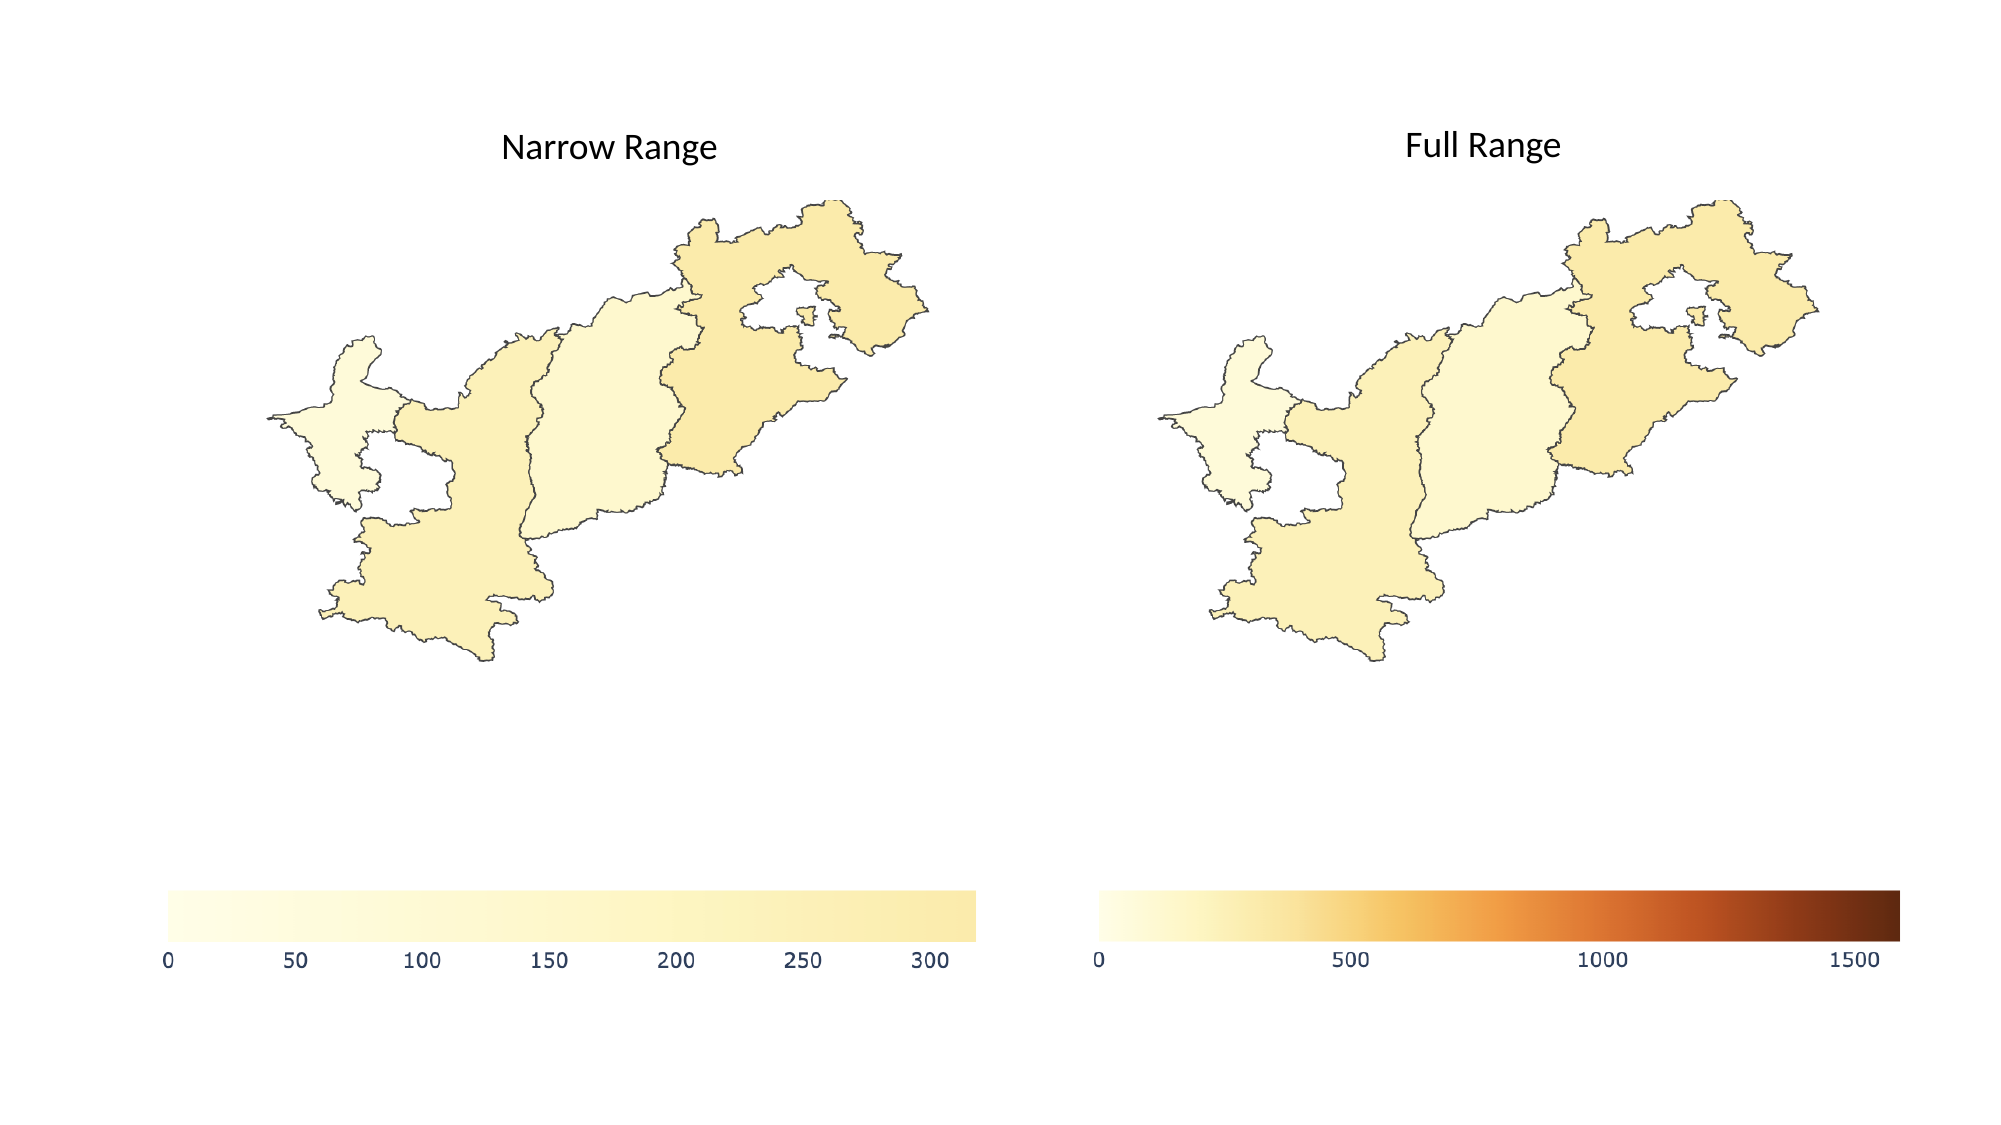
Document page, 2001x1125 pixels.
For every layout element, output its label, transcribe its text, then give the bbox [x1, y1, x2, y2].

picture [227, 200, 937, 667]
text_box Narrow Range [486, 114, 733, 174]
picture [1084, 885, 1912, 970]
picture [155, 885, 983, 974]
text_box Full Range [1390, 112, 1577, 173]
picture [1118, 200, 1827, 667]
